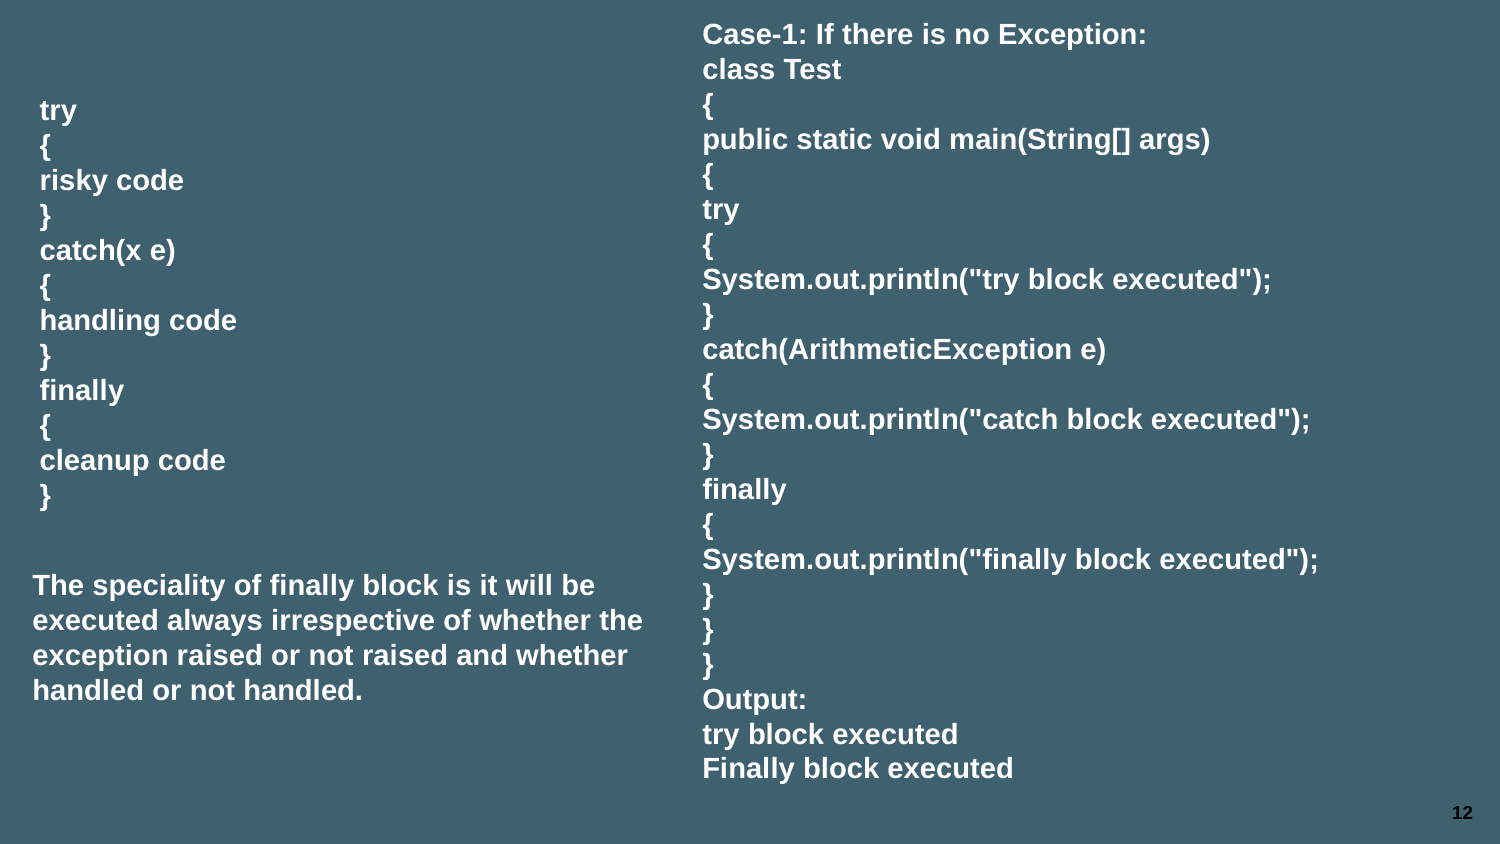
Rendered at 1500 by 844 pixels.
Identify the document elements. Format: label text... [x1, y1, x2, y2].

text_box try { risky code } catch(x e) { handling code } finally { cleanup code } [24, 84, 687, 519]
text_box The speciality of finally block is it will be executed always irrespective of whether the exception raised or not raised and whether handled or not handled. [17, 559, 687, 714]
text_box Case-1: If there is no Exception: class Test { public static void main(String[] args) { try { System.out.println("try block executed"); } catch(ArithmeticException e) { System.out.println("catch block executed"); } finally { System.out.println("finally block executed"); } } } Output: try block executed Finally block executed [687, 8, 1483, 793]
text_box 12 [1437, 793, 1489, 831]
